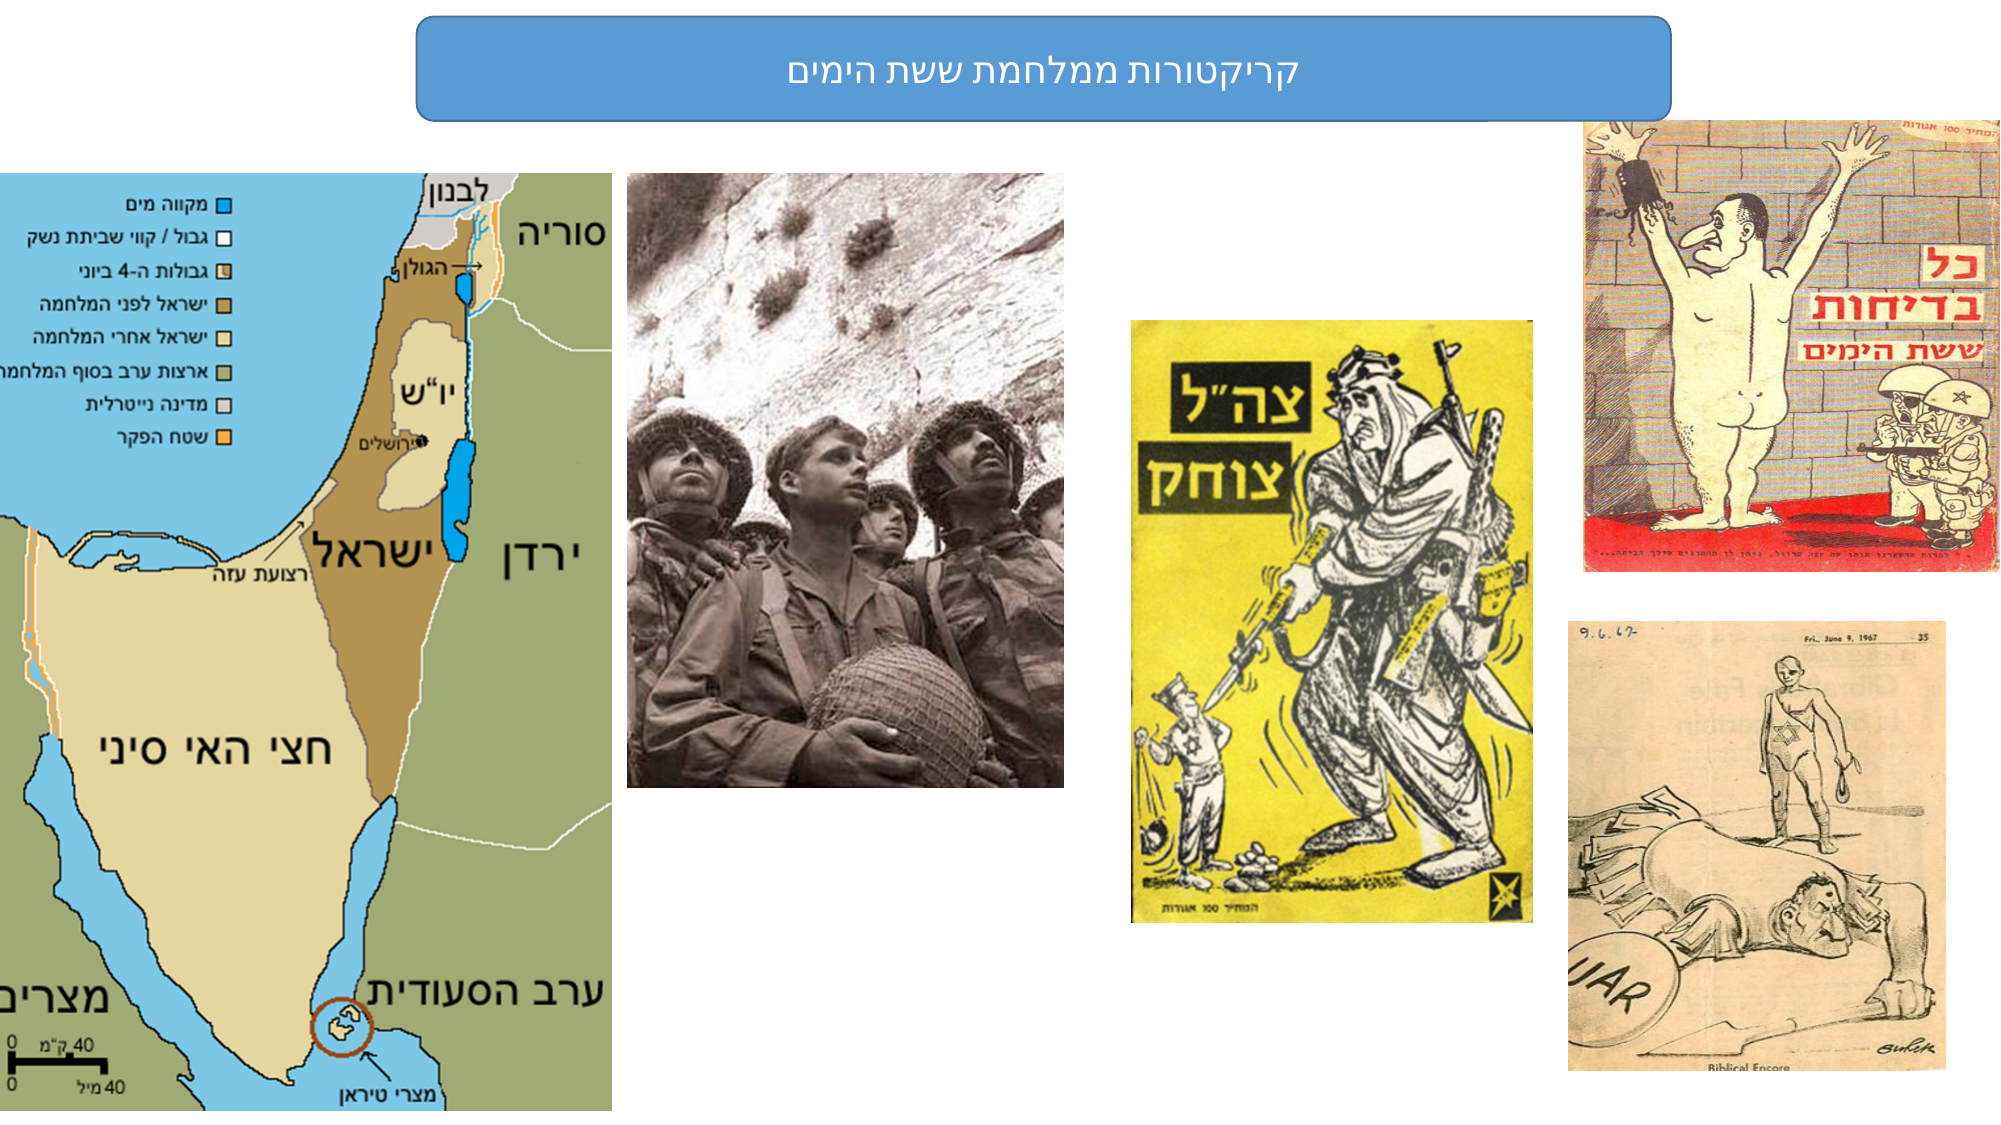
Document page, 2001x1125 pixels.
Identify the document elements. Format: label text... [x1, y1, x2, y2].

picture [627, 172, 1065, 788]
picture [1130, 320, 1533, 924]
text_box קריקטורות ממלחמת ששת הימים [416, 16, 1671, 121]
picture [0, 172, 612, 1111]
picture [1567, 621, 1946, 1071]
picture [1583, 120, 2000, 573]
